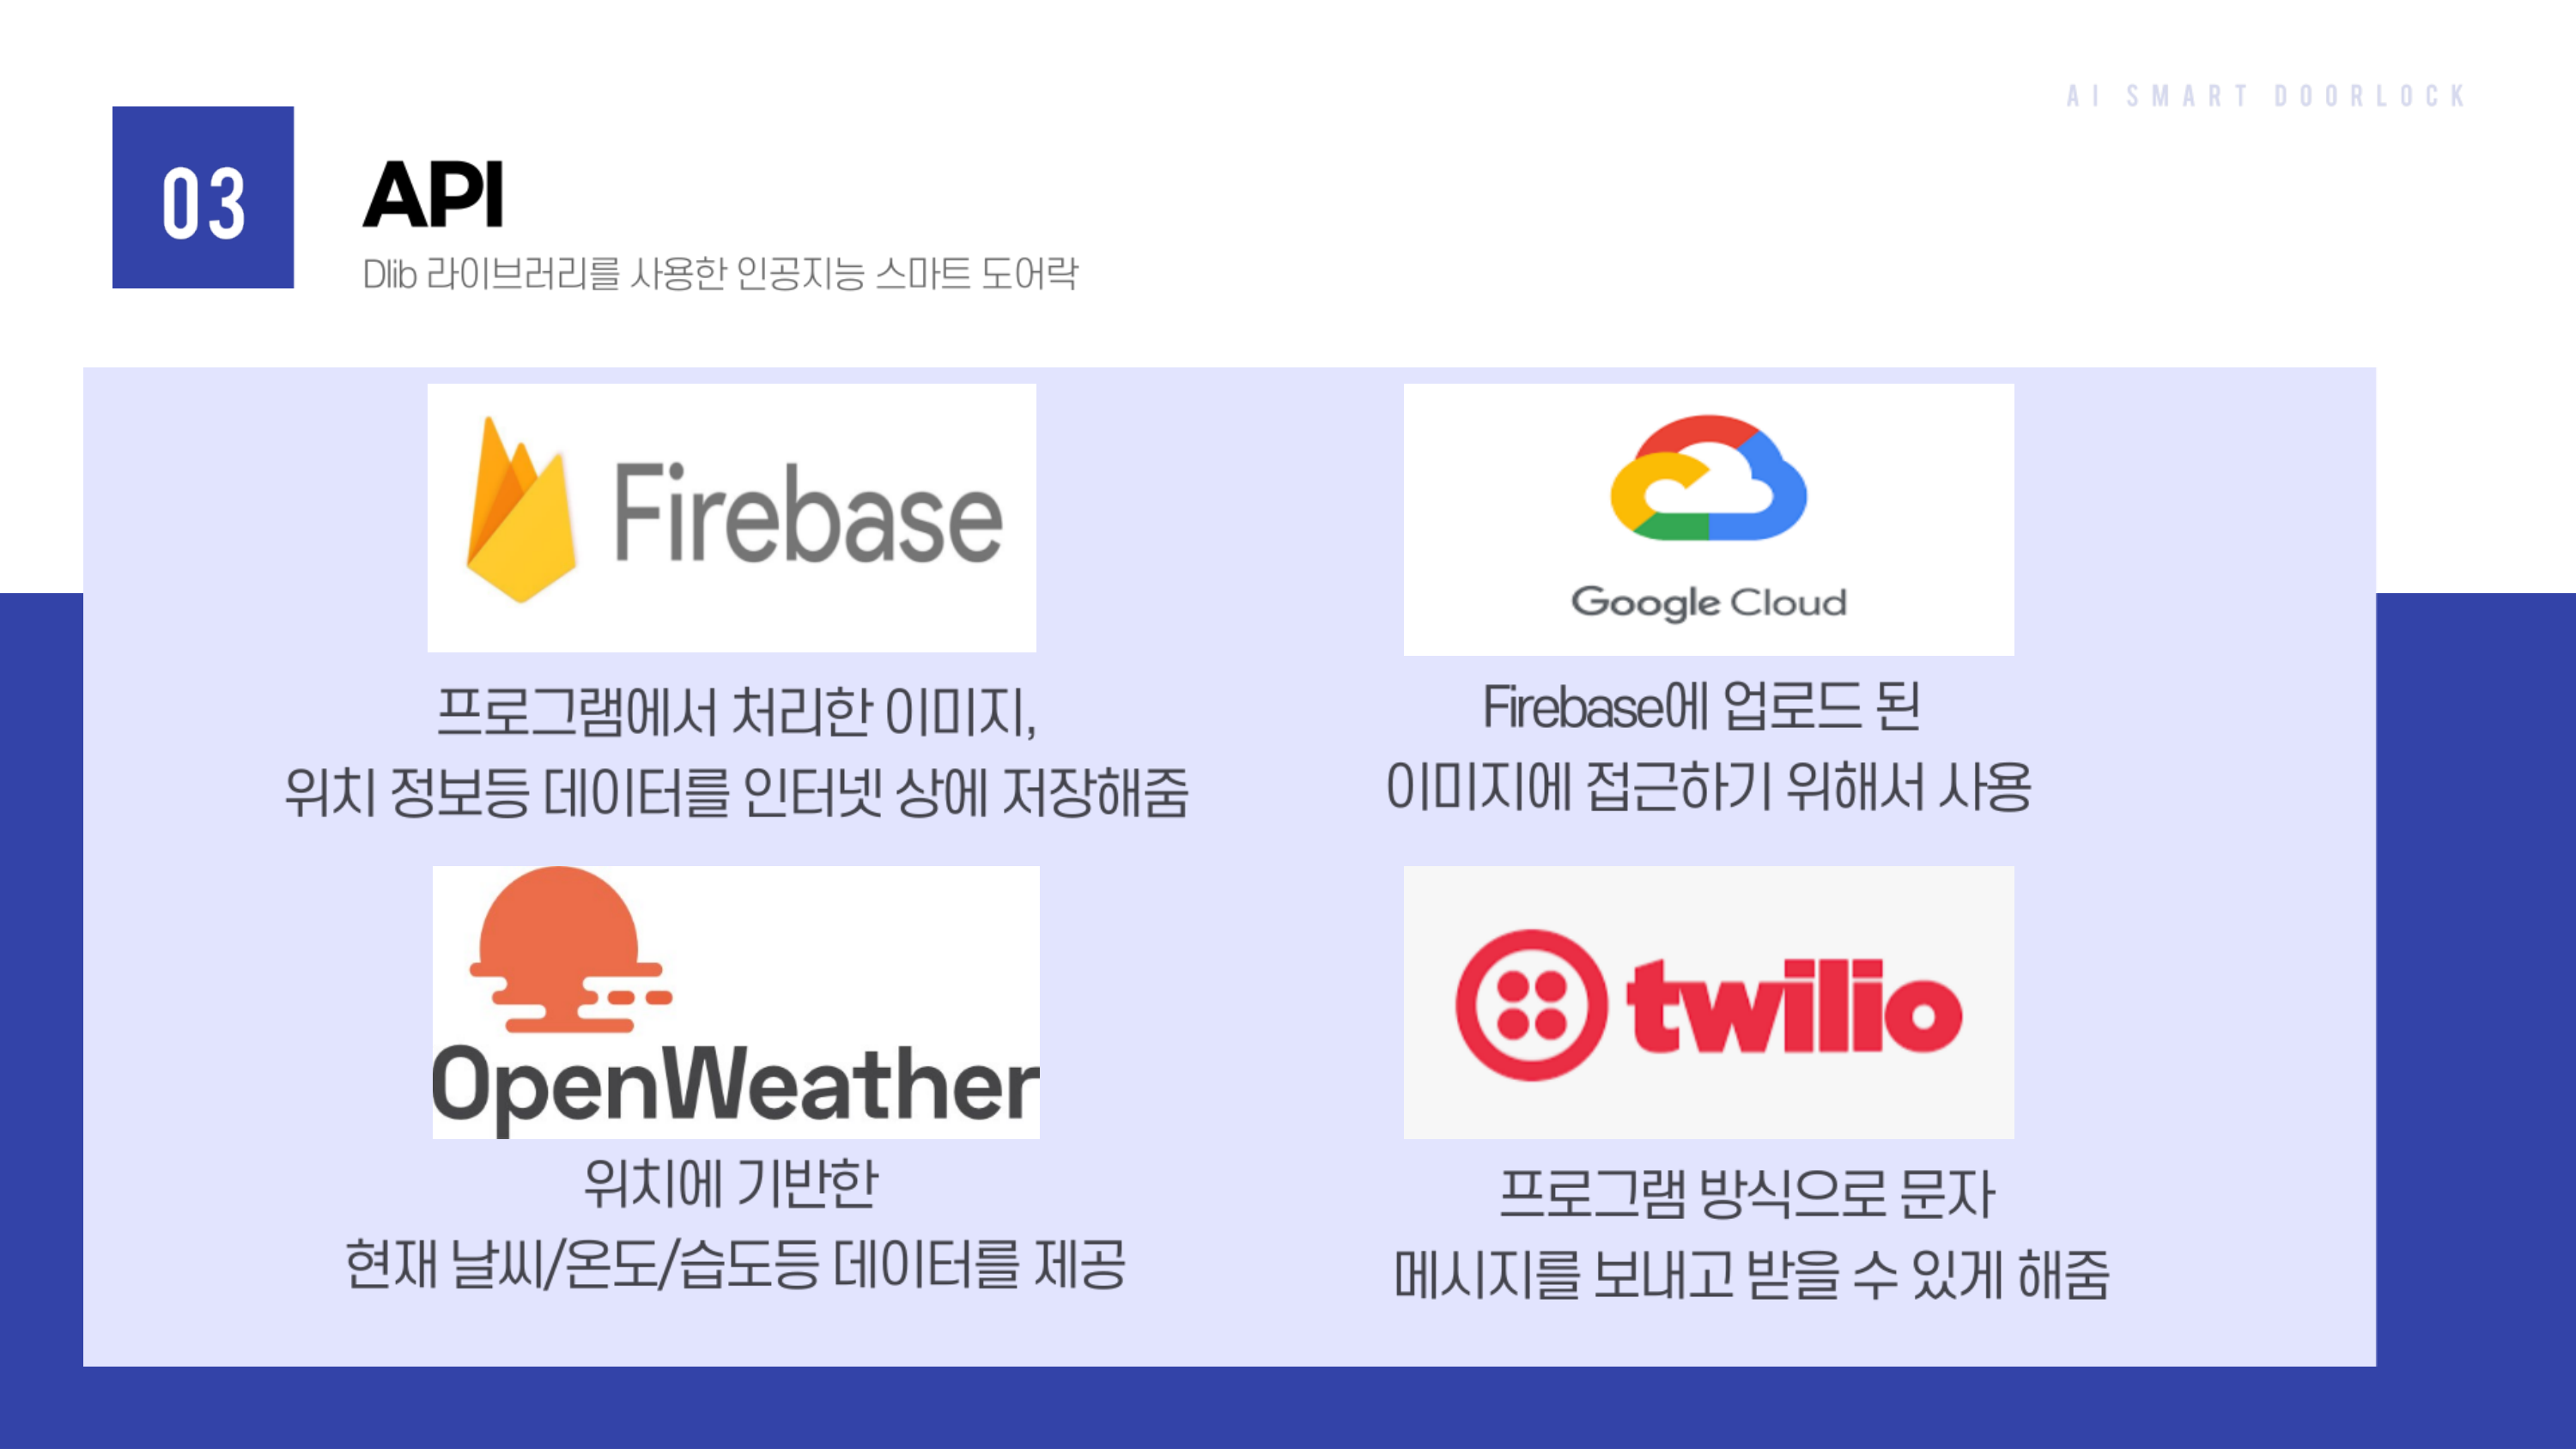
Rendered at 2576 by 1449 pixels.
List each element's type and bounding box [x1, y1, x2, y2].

picture [120, 130, 284, 287]
text_box [0, 593, 2576, 1449]
text_box [428, 384, 1036, 652]
picture [349, 128, 1097, 313]
text_box [1404, 384, 2015, 657]
picture [0, 658, 2060, 925]
text_box [112, 106, 296, 289]
picture [1824, 73, 2476, 120]
text_box [433, 934, 1040, 1135]
text_box [82, 367, 2379, 1367]
picture [0, 1137, 2138, 1341]
text_box [1404, 866, 2015, 1140]
